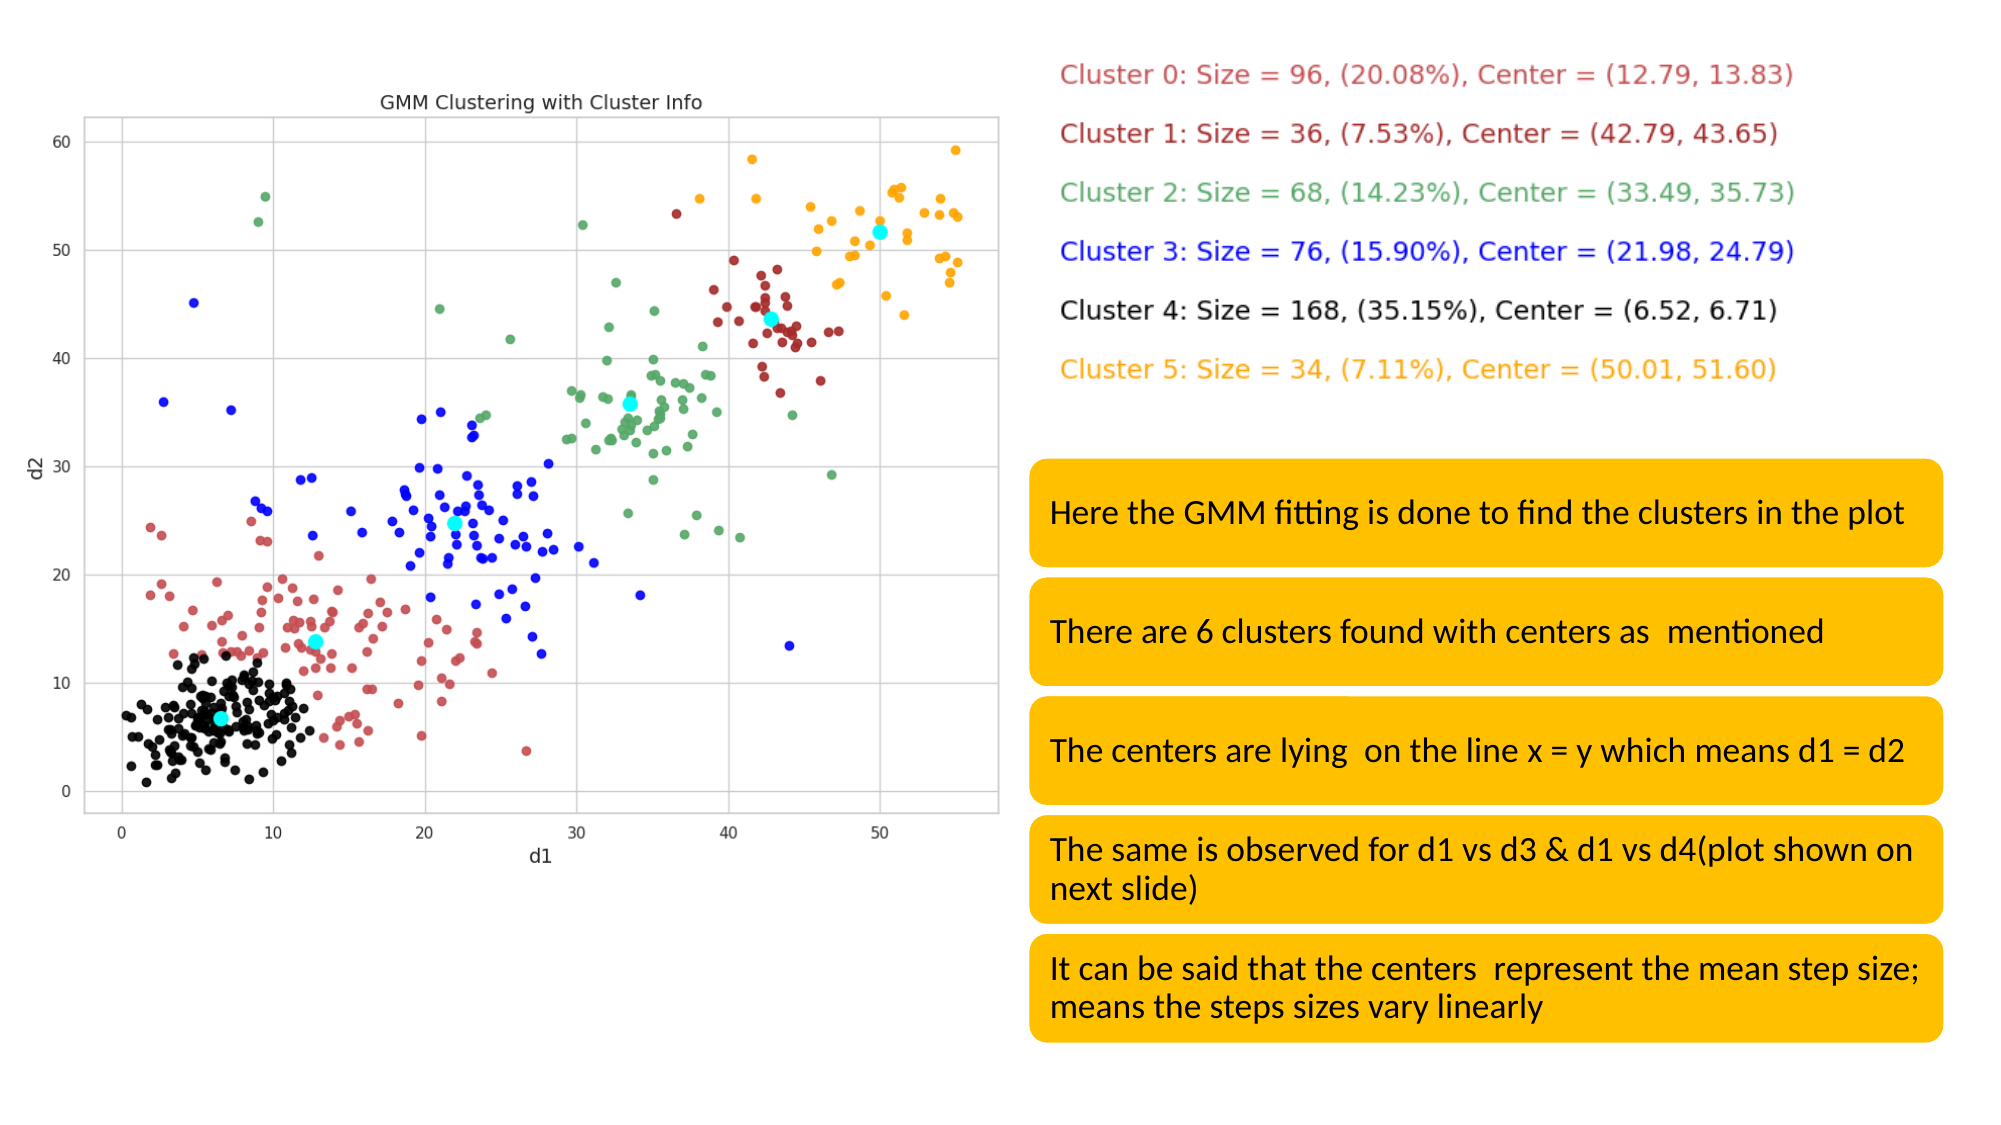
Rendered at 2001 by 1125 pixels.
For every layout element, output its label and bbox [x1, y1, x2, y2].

picture [17, 37, 1810, 877]
list [1028, 446, 1945, 1056]
